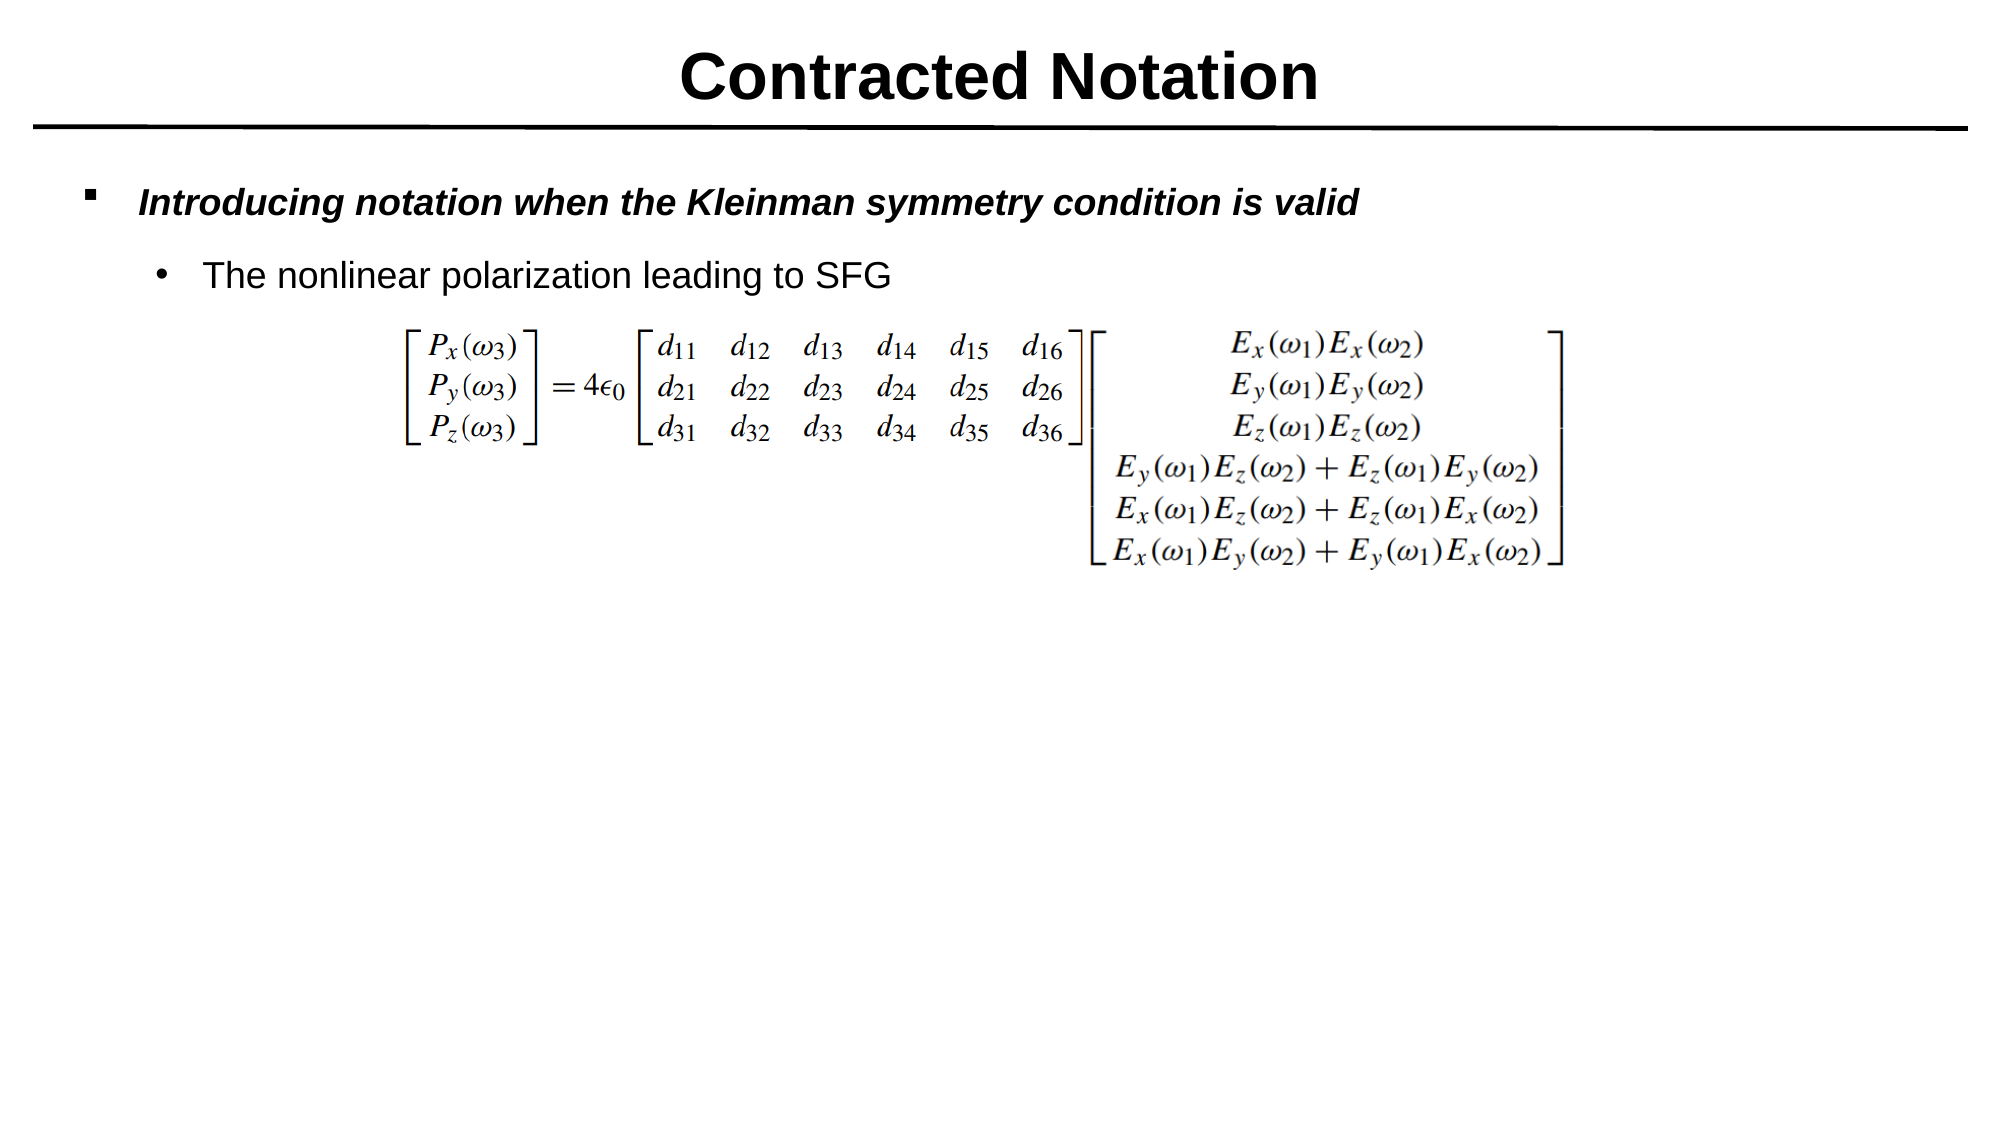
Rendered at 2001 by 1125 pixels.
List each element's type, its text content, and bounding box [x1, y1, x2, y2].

text_box Introducing notation when the Kleinman symmetry condition is valid [67, 170, 1942, 230]
picture [395, 318, 1575, 571]
title Contracted Notation [0, 24, 2000, 131]
